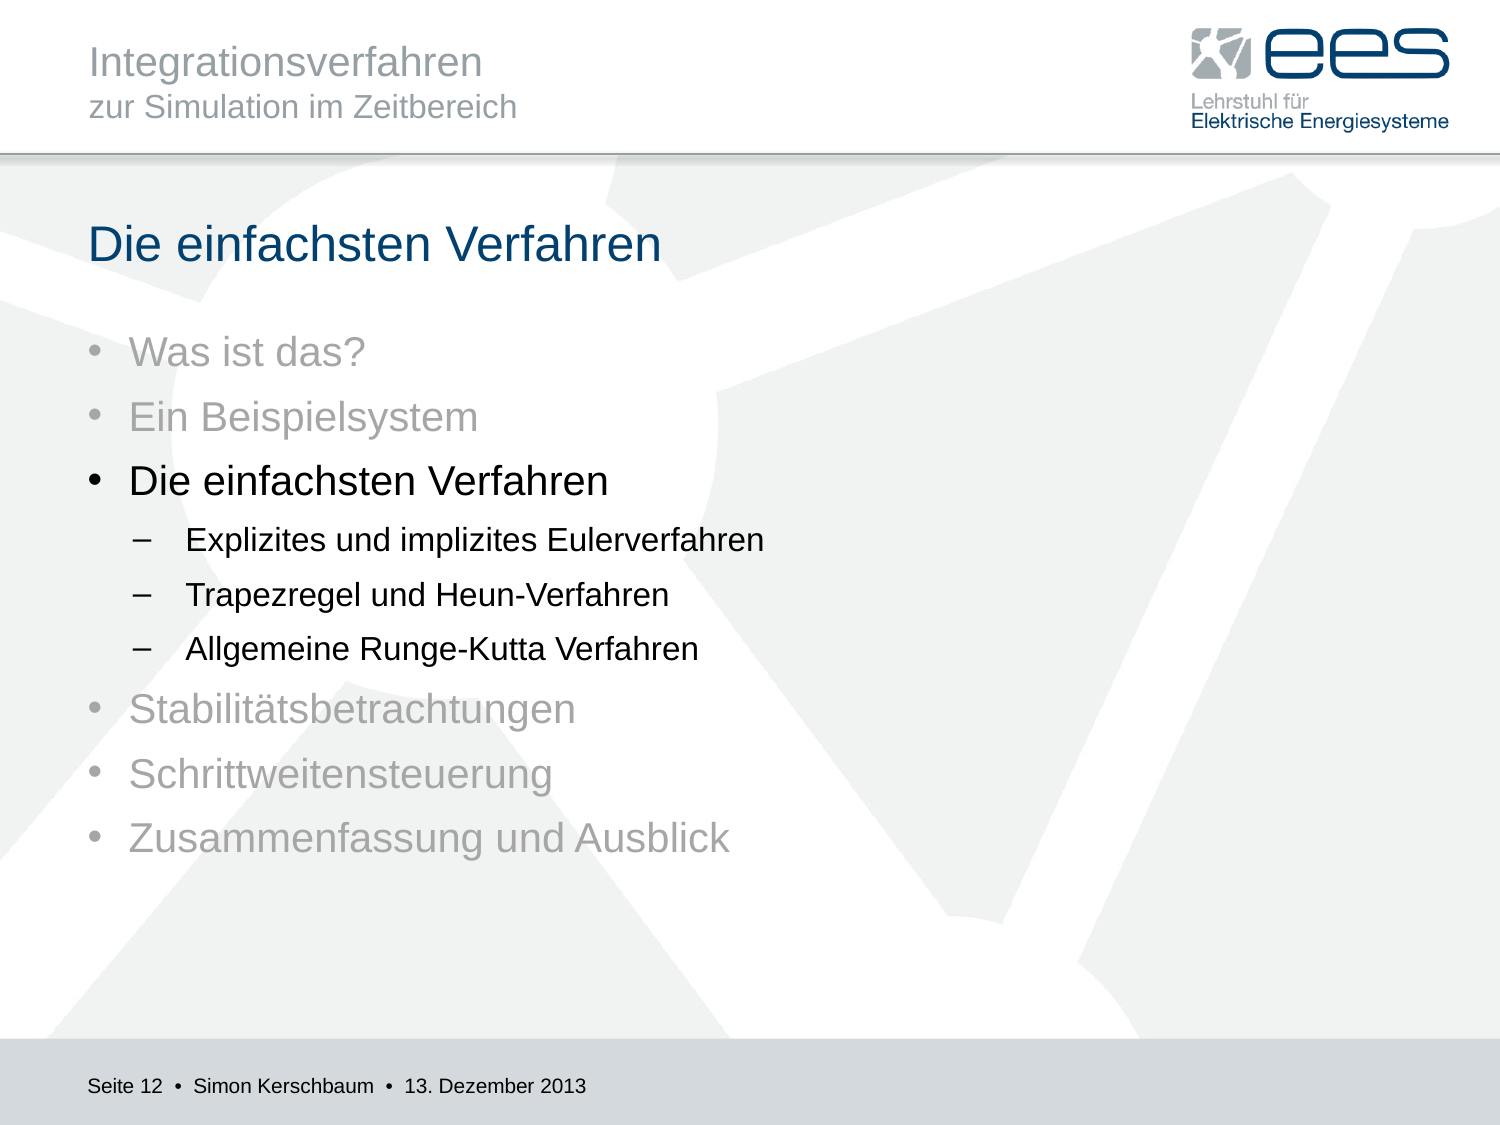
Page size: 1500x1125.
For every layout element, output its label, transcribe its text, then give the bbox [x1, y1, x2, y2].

list Was ist das? Ein Beispielsystem Die einfachsten Verfahren Explizites und implizites Eulerverfahren Trapezregel und Heun-Verfahren Allgemeine Runge-Kutta Verfahren Stabilitätsbetrachtungen Schrittweitensteuerung Zusammenfassung und Ausblick [87, 324, 1413, 952]
picture [0, 155, 1500, 1038]
title Die einfachsten Verfahren [87, 180, 1413, 302]
